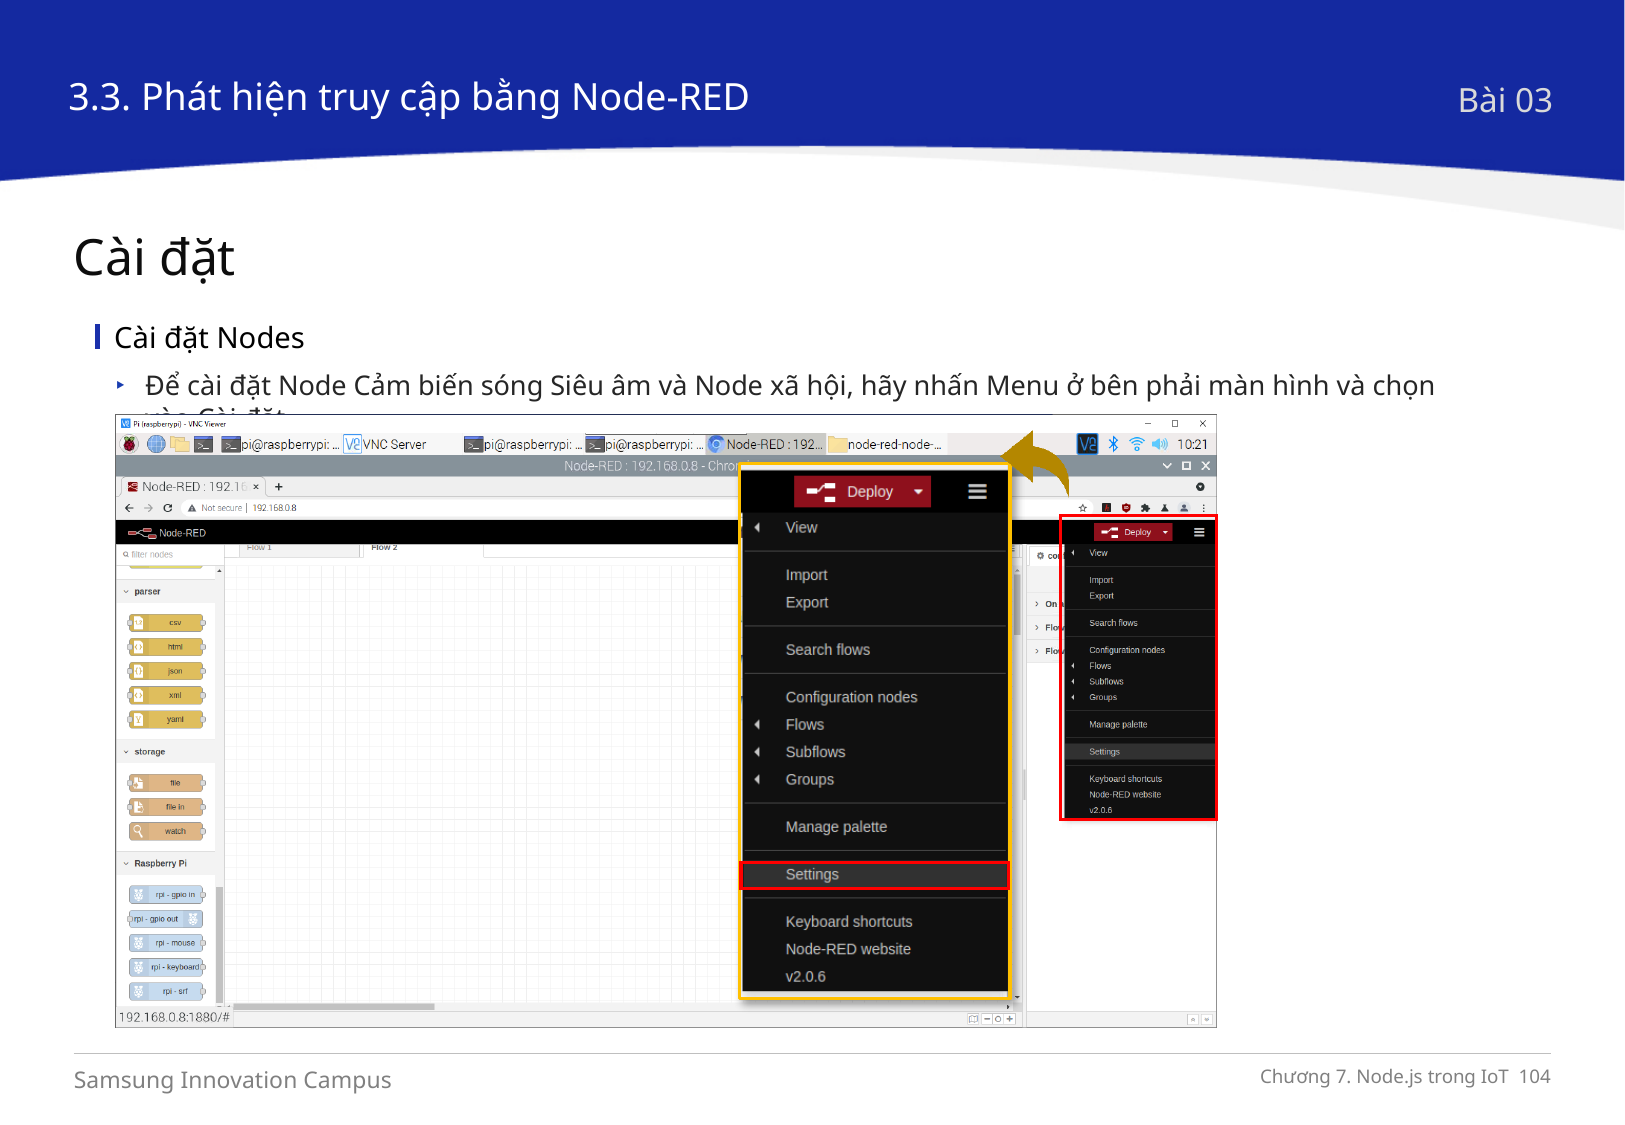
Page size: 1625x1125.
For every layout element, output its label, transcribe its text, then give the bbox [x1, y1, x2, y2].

text_box 3.3. Phát hiện truy cập bằng Node-RED [67, 72, 1025, 119]
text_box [115, 414, 1217, 1028]
text_box Bài 03 [1422, 78, 1554, 119]
text_box Cài đặt [73, 224, 1552, 287]
text_box Để cài đặt Node Cảm biến sóng Siêu âm và Node xã hội, hãy nhấn Menu ở bên phải màn hình và chọn vào Cài đặt. [114, 356, 1506, 446]
picture [0, 0, 1625, 1125]
text_box Cài đặt Nodes [94, 318, 1510, 355]
